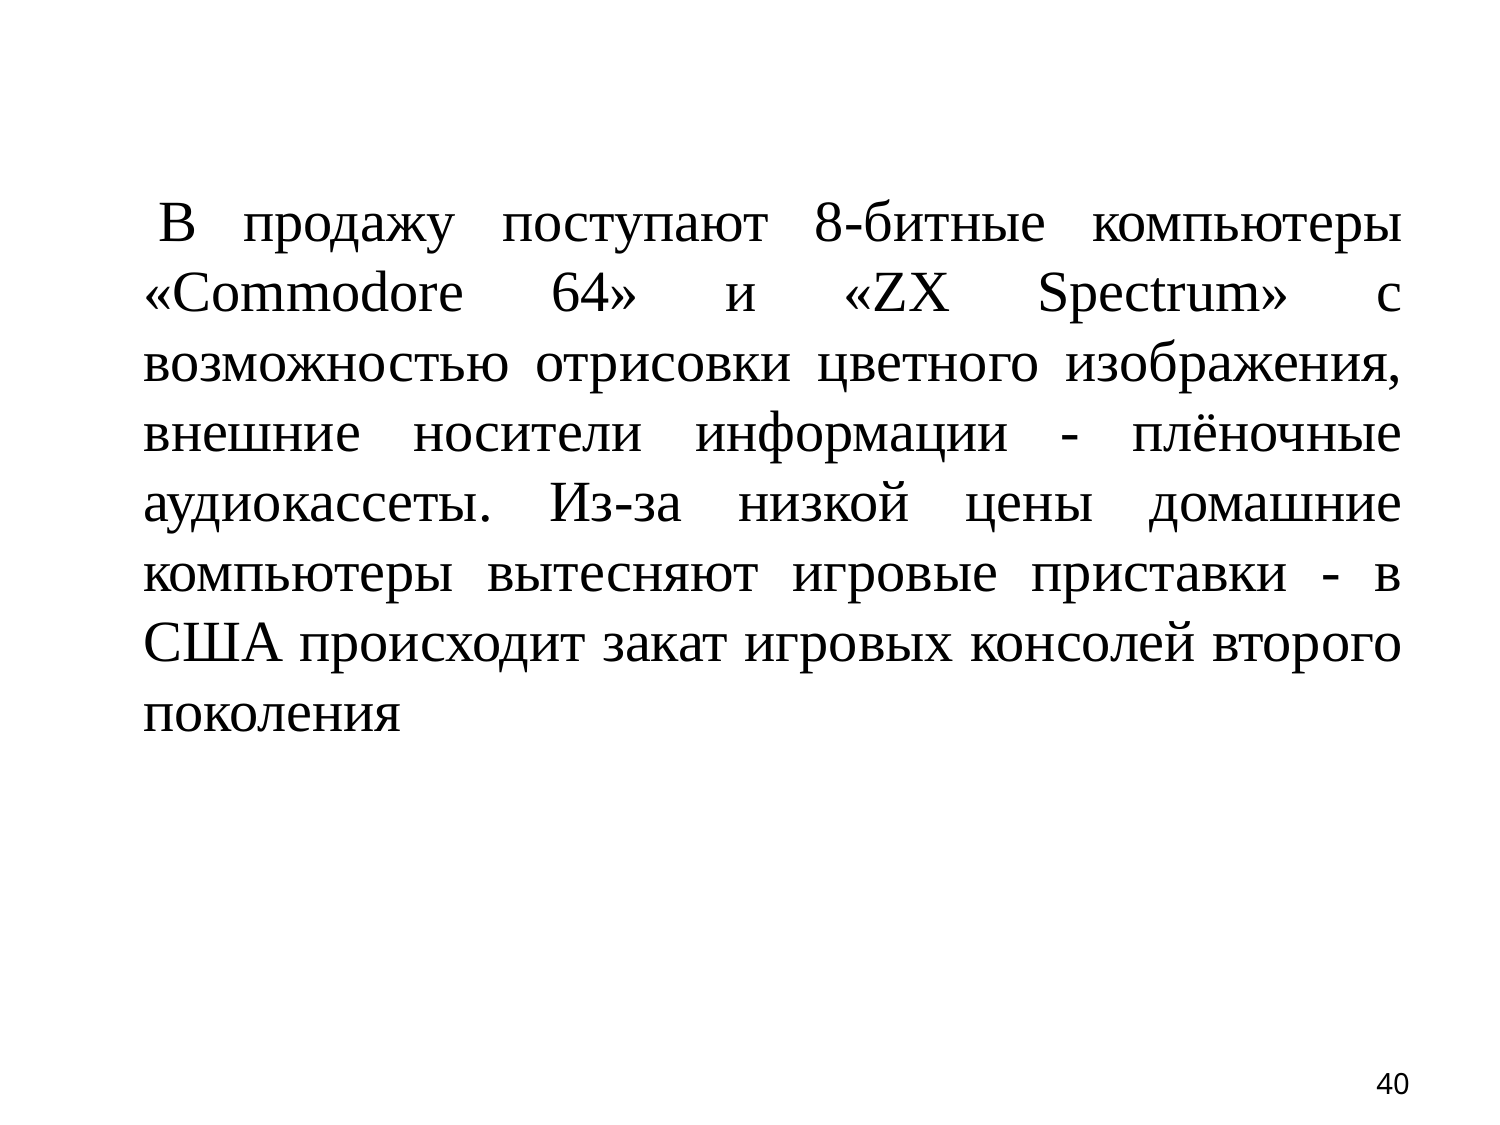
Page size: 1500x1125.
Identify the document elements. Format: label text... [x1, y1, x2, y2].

slide_number 40 [1112, 1037, 1425, 1113]
text_box В продажу поступают 8-битные компьютеры «Commodore 64» и «ZX Spectrum» с возможностью отрисовки цветного изображения, внешние носители информации - плёночные аудиокассеты. Из-за низкой цены домашние компьютеры вытесняют игровые приставки - в США происходит закат игровых консолей второго поколения [128, 175, 1418, 751]
